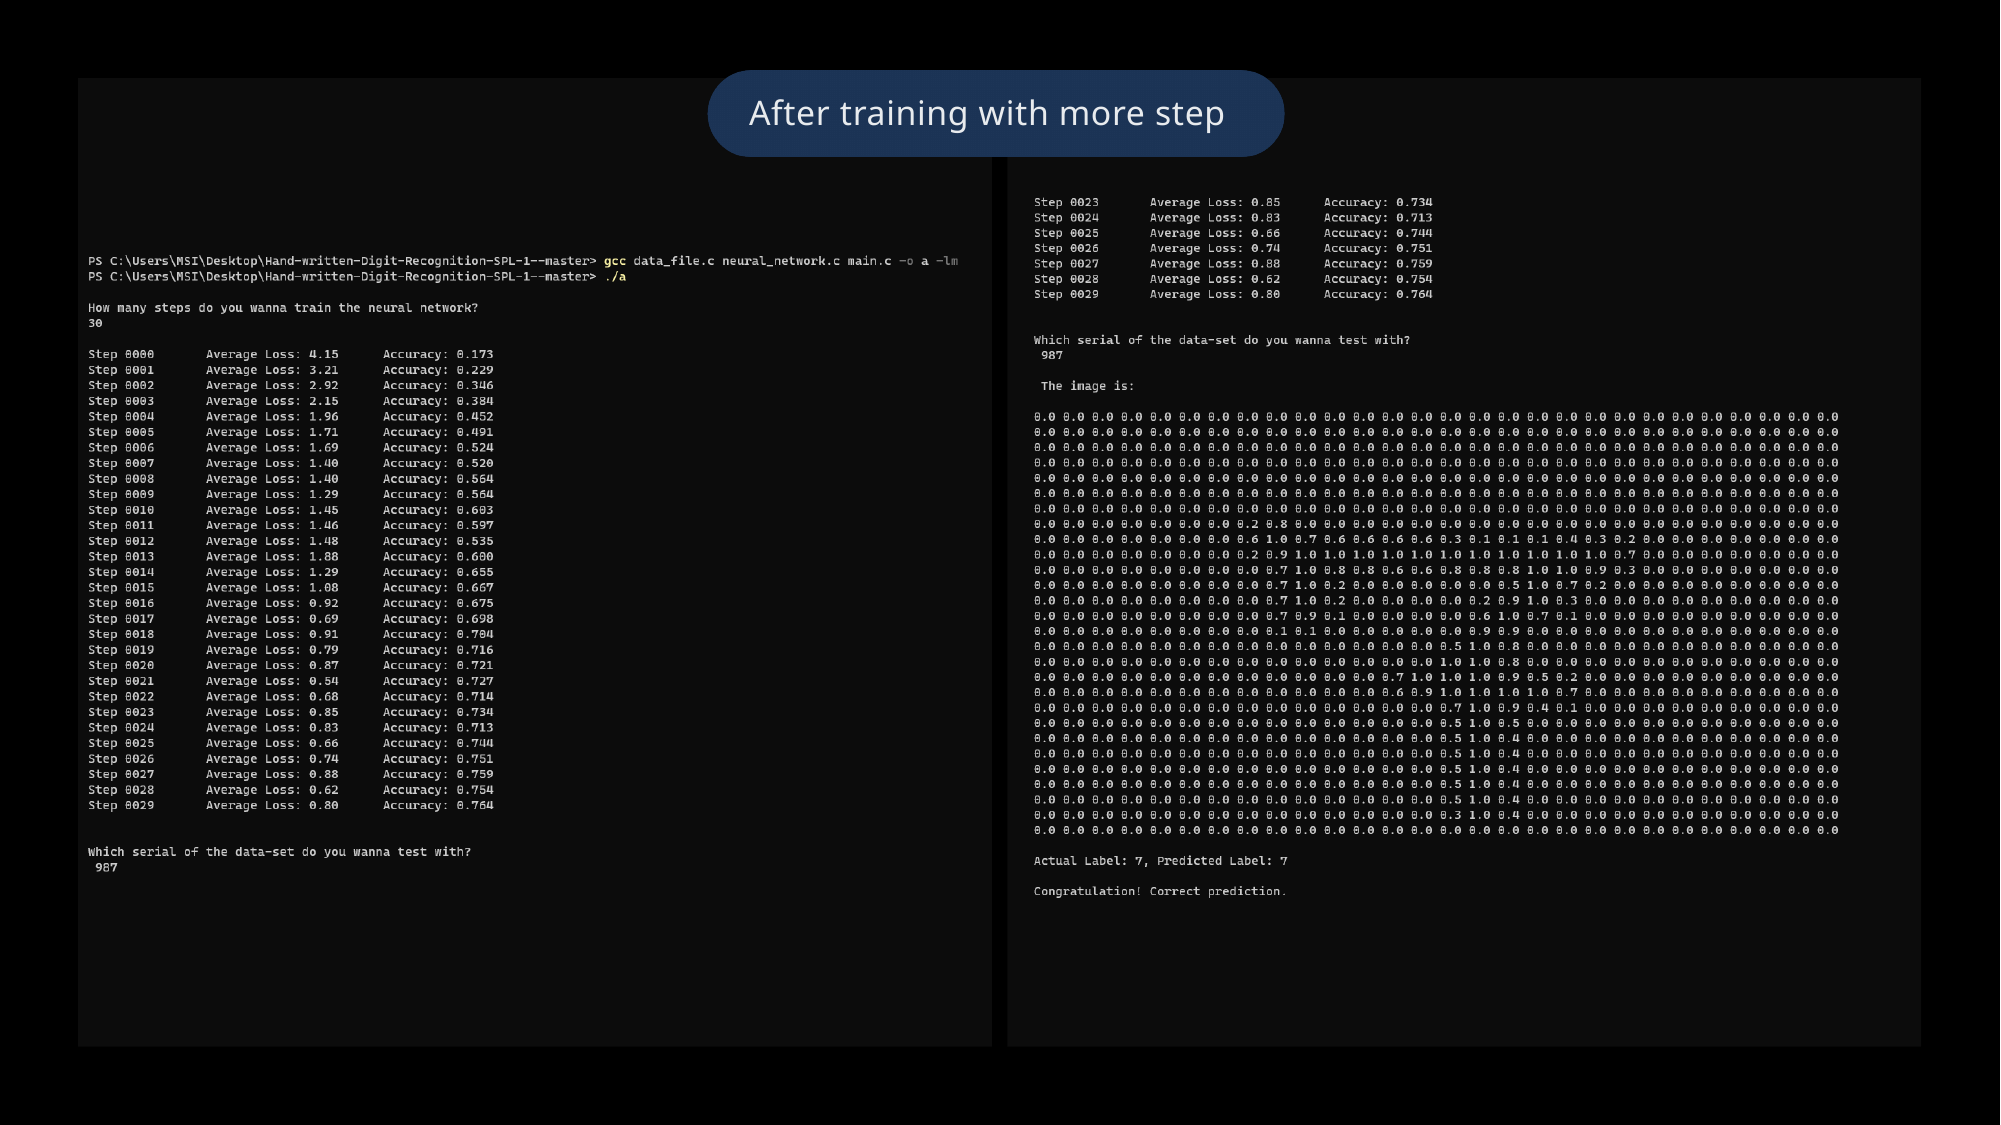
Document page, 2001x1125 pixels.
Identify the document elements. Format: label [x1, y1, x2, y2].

picture [77, 70, 1922, 1047]
